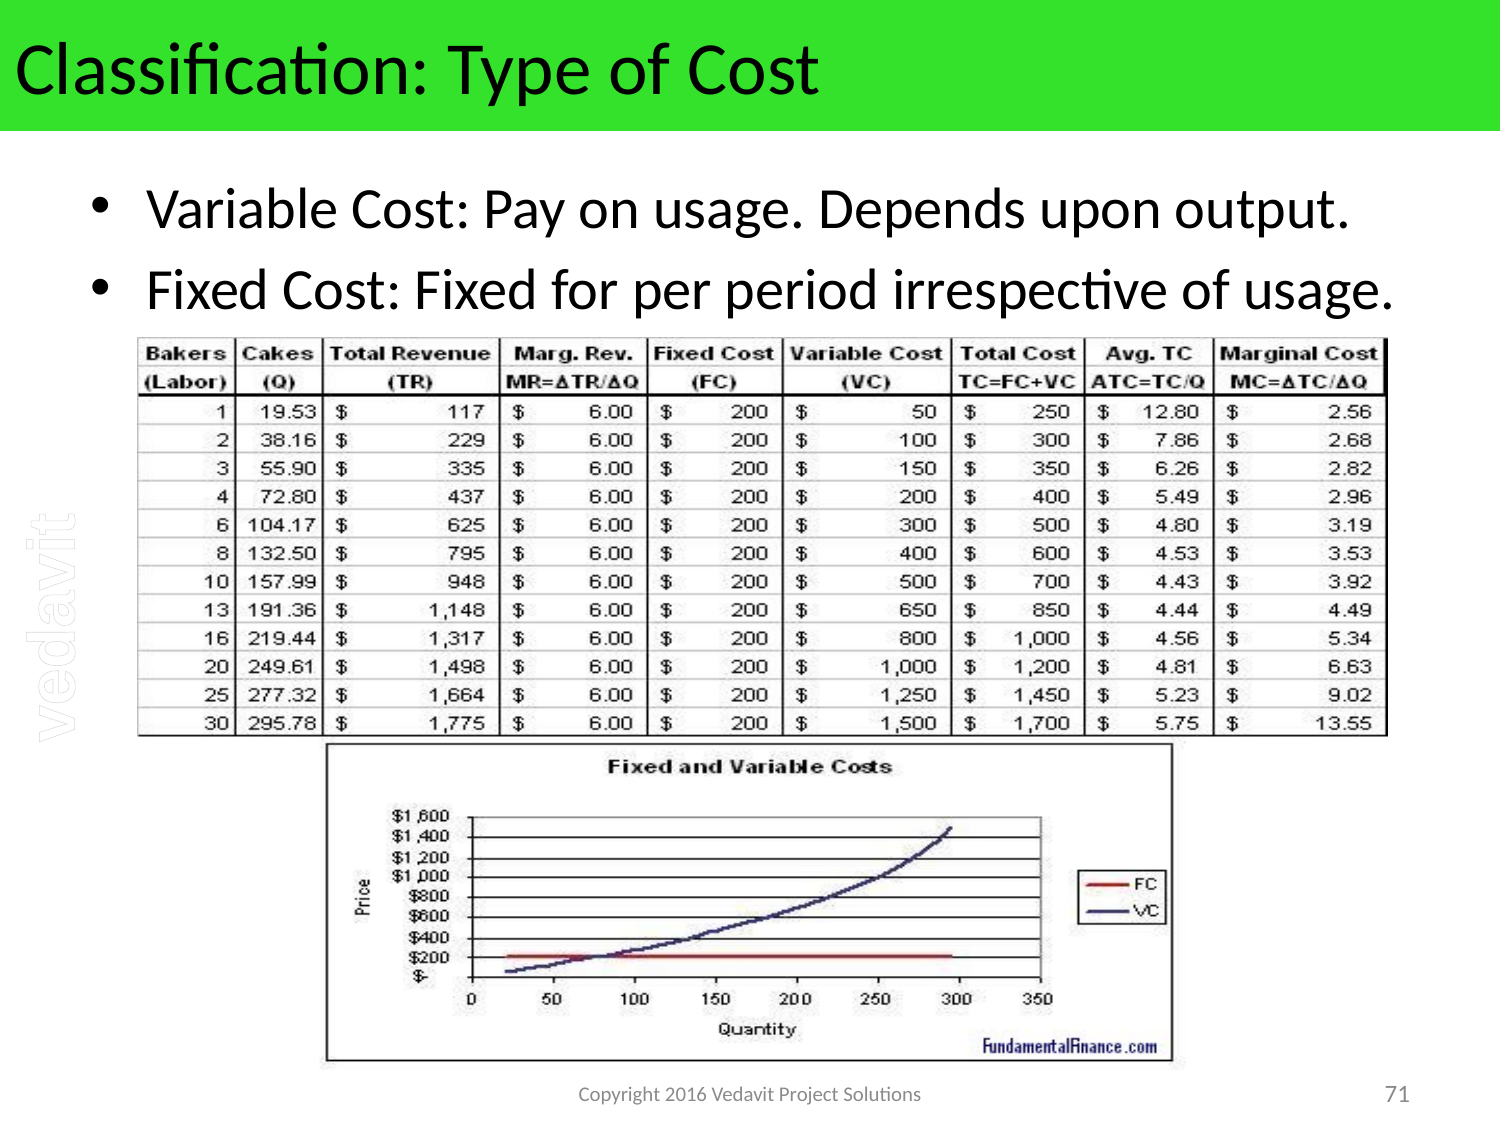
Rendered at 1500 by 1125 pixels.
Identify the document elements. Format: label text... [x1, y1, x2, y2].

slide_number 71 [1074, 1062, 1425, 1123]
footer Copyright 2016 Vedavit Project Solutions [512, 1078, 988, 1123]
title Classification: Type of Cost [0, 0, 1500, 131]
picture [137, 337, 1388, 1070]
list Variable Cost: Pay on usage. Depends upon output. Fixed Cost: Fixed for per period irrespective of usage. [75, 162, 1425, 1000]
